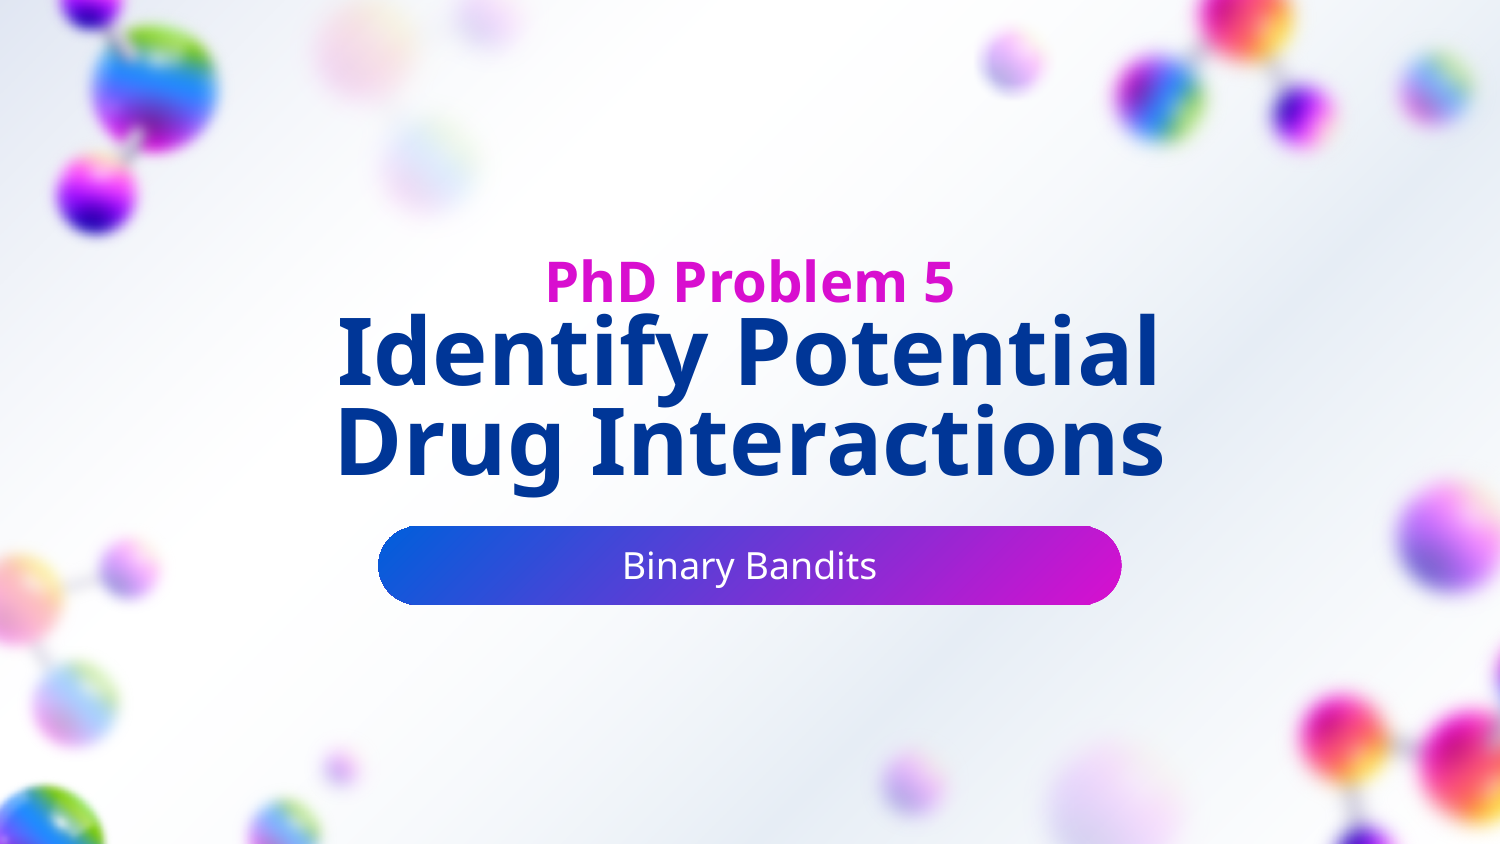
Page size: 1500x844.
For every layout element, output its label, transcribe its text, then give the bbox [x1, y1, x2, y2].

title PhD Problem 5 Identify Potential Drug Interactions [241, 239, 1259, 509]
text_box [378, 527, 409, 604]
picture [0, 0, 1500, 844]
text_box [1091, 527, 1122, 604]
subtitle Binary Bandits [409, 526, 1091, 605]
